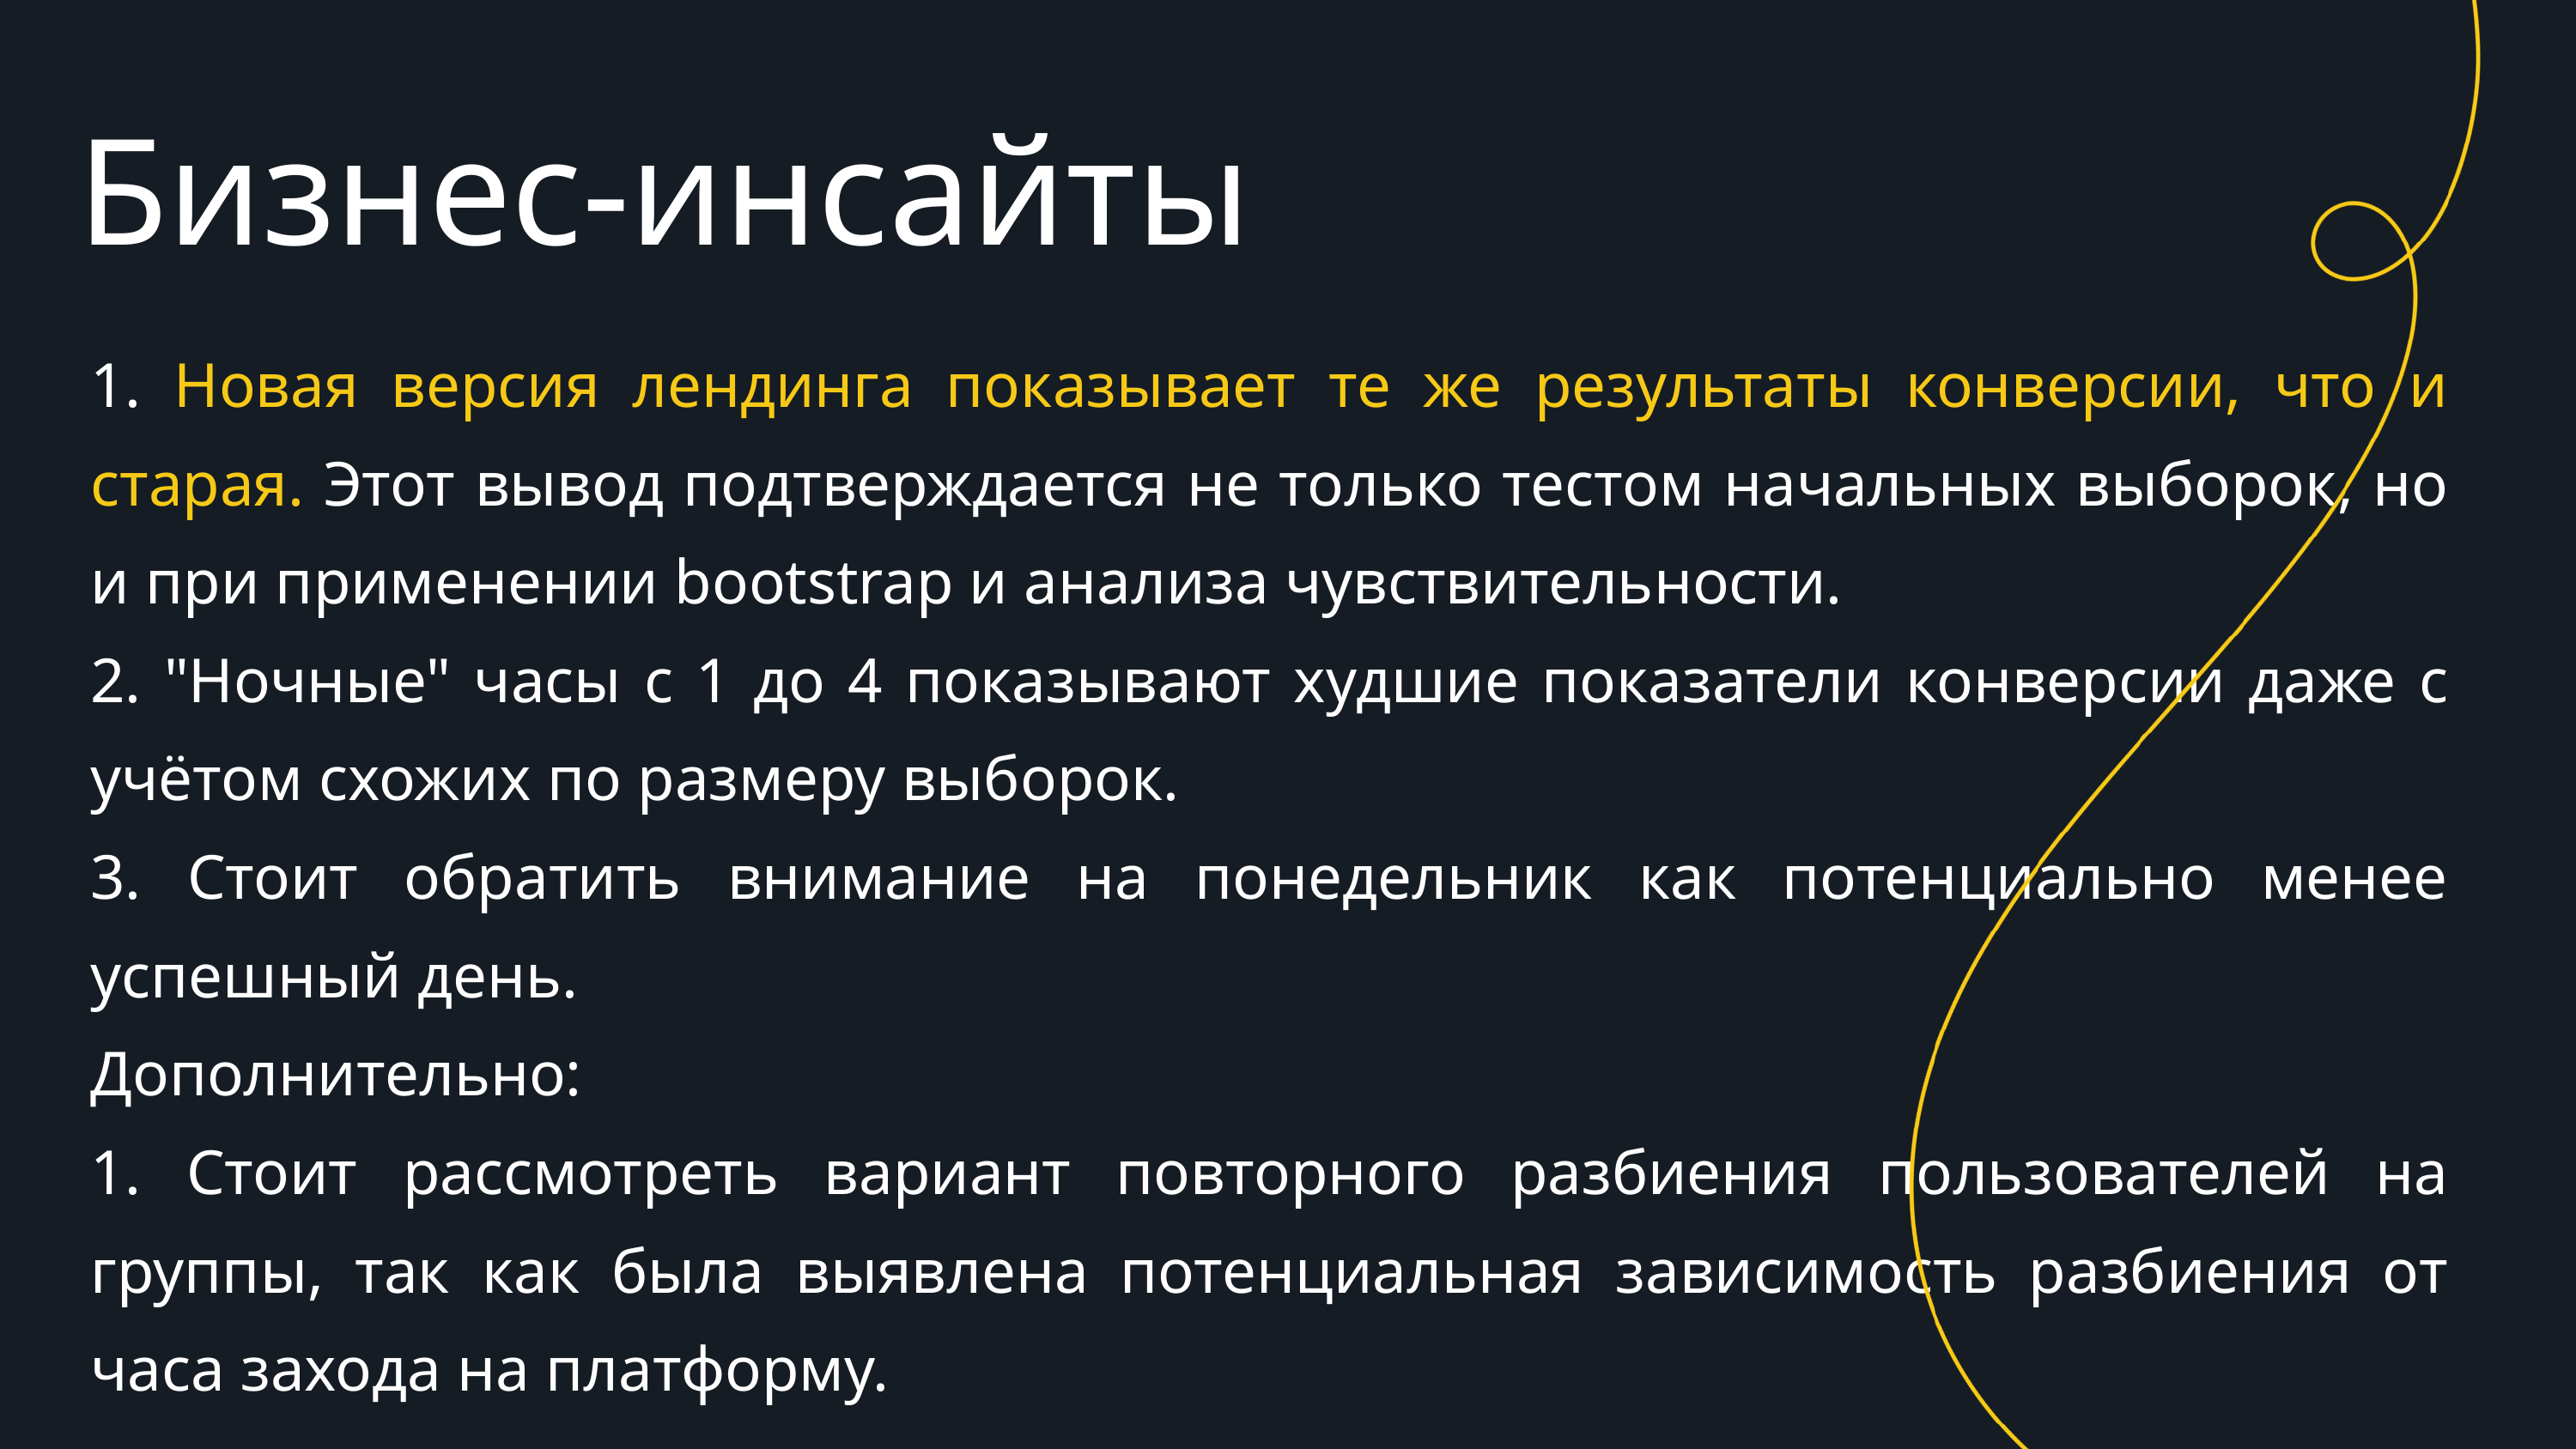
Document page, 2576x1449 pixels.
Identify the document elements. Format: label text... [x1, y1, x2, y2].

text_box 1. Новая версия лендинга показывает те же результаты конверсии, что и старая. Этот вывод подтверждается не только тестом начальных выборок, но и при применении bootstrap и анализа чувствительности. 2. "Ночные" часы с 1 до 4 показывают худшие показатели конверсии даже с учётом схожих по размеру выборок. 3. Стоит обратить внимание на понедельник как потенциально менее успешный день. Дополнительно: 1. Стоит рассмотреть вариант повторного разбиения пользователей на группы, так как была выявлена потенциальная зависимость разбиения от часа захода на платформу. [77, 307, 1623, 1416]
picture [1627, 0, 2576, 1449]
text_box Бизнес-инсайты [77, 64, 1623, 275]
